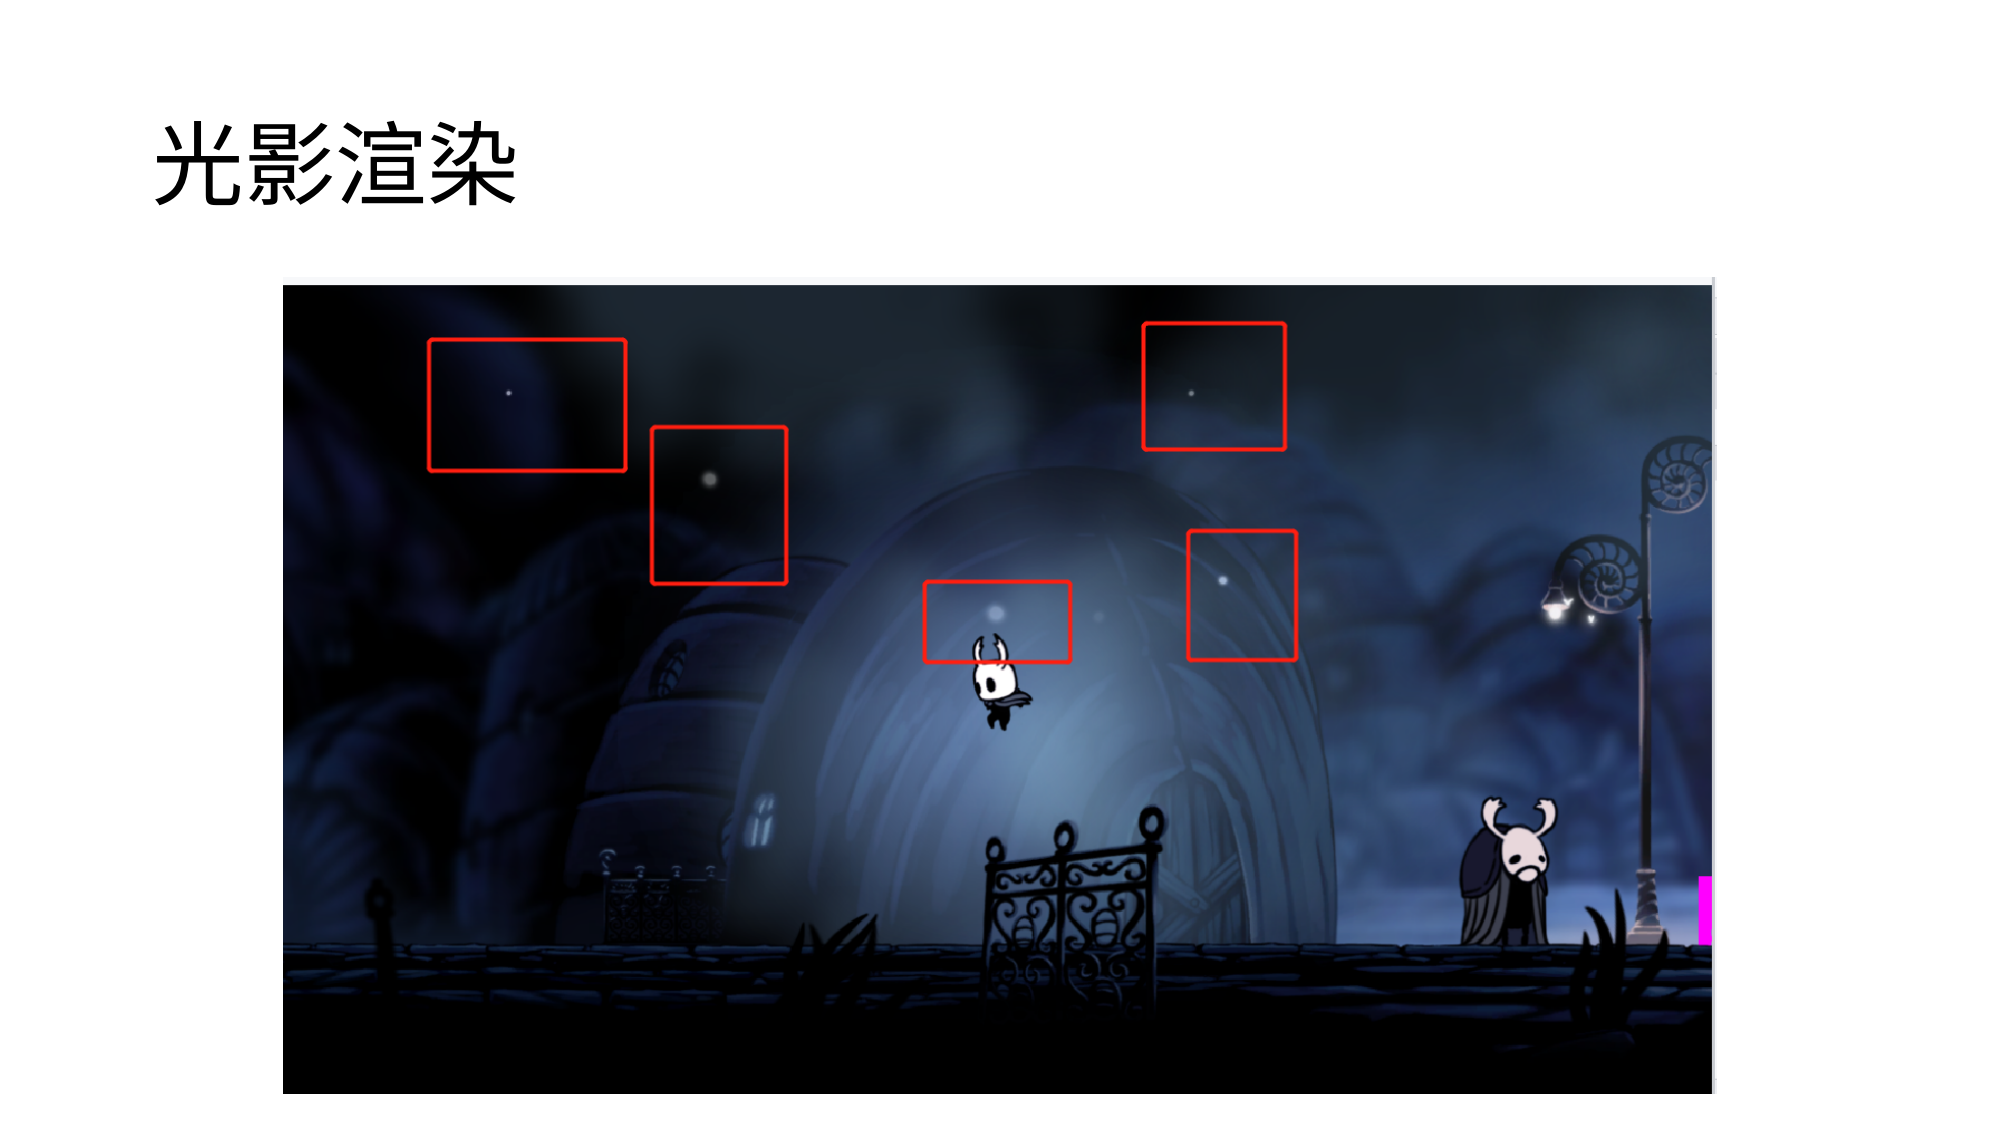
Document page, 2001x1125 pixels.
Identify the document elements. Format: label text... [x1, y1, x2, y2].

title 光影渲染 [137, 59, 1863, 278]
picture [283, 277, 1717, 1094]
